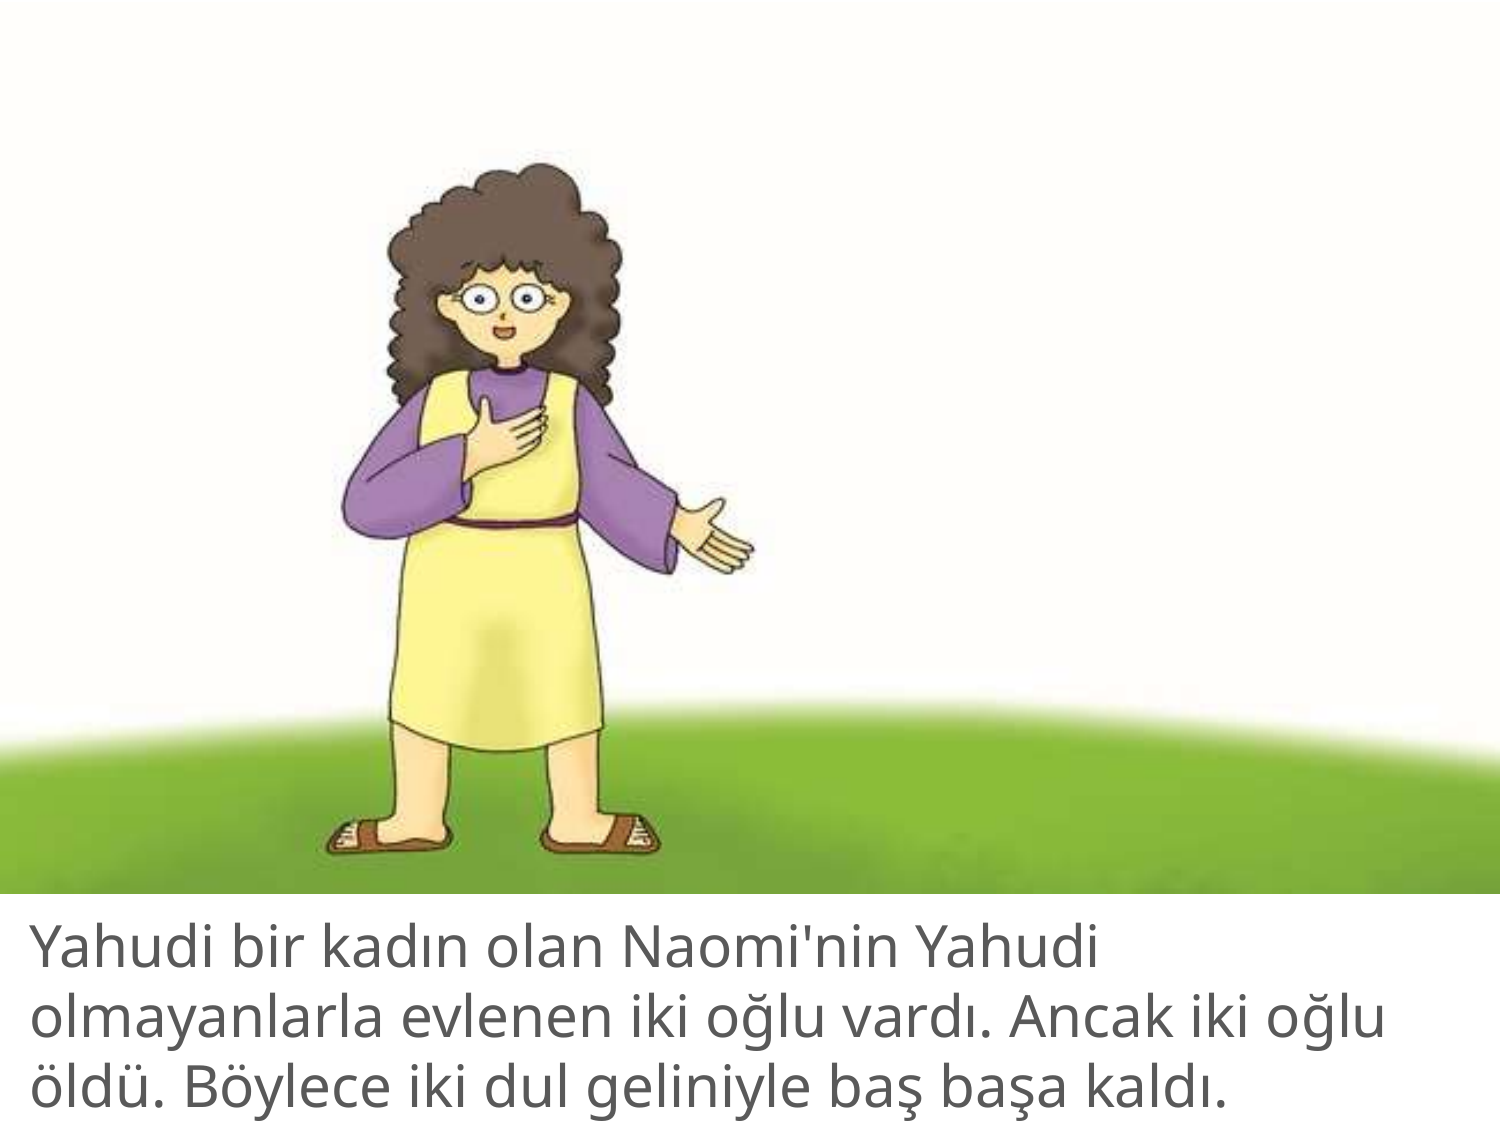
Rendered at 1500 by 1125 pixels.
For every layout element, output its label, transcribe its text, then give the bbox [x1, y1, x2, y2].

picture [0, 1, 1500, 894]
text_box Yahudi bir kadın olan Naomi'nin Yahudi olmayanlarla evlenen iki oğlu vardı. Ancak iki oğlu öldü. Böylece iki dul geliniyle baş başa kaldı. [14, 901, 1486, 1125]
